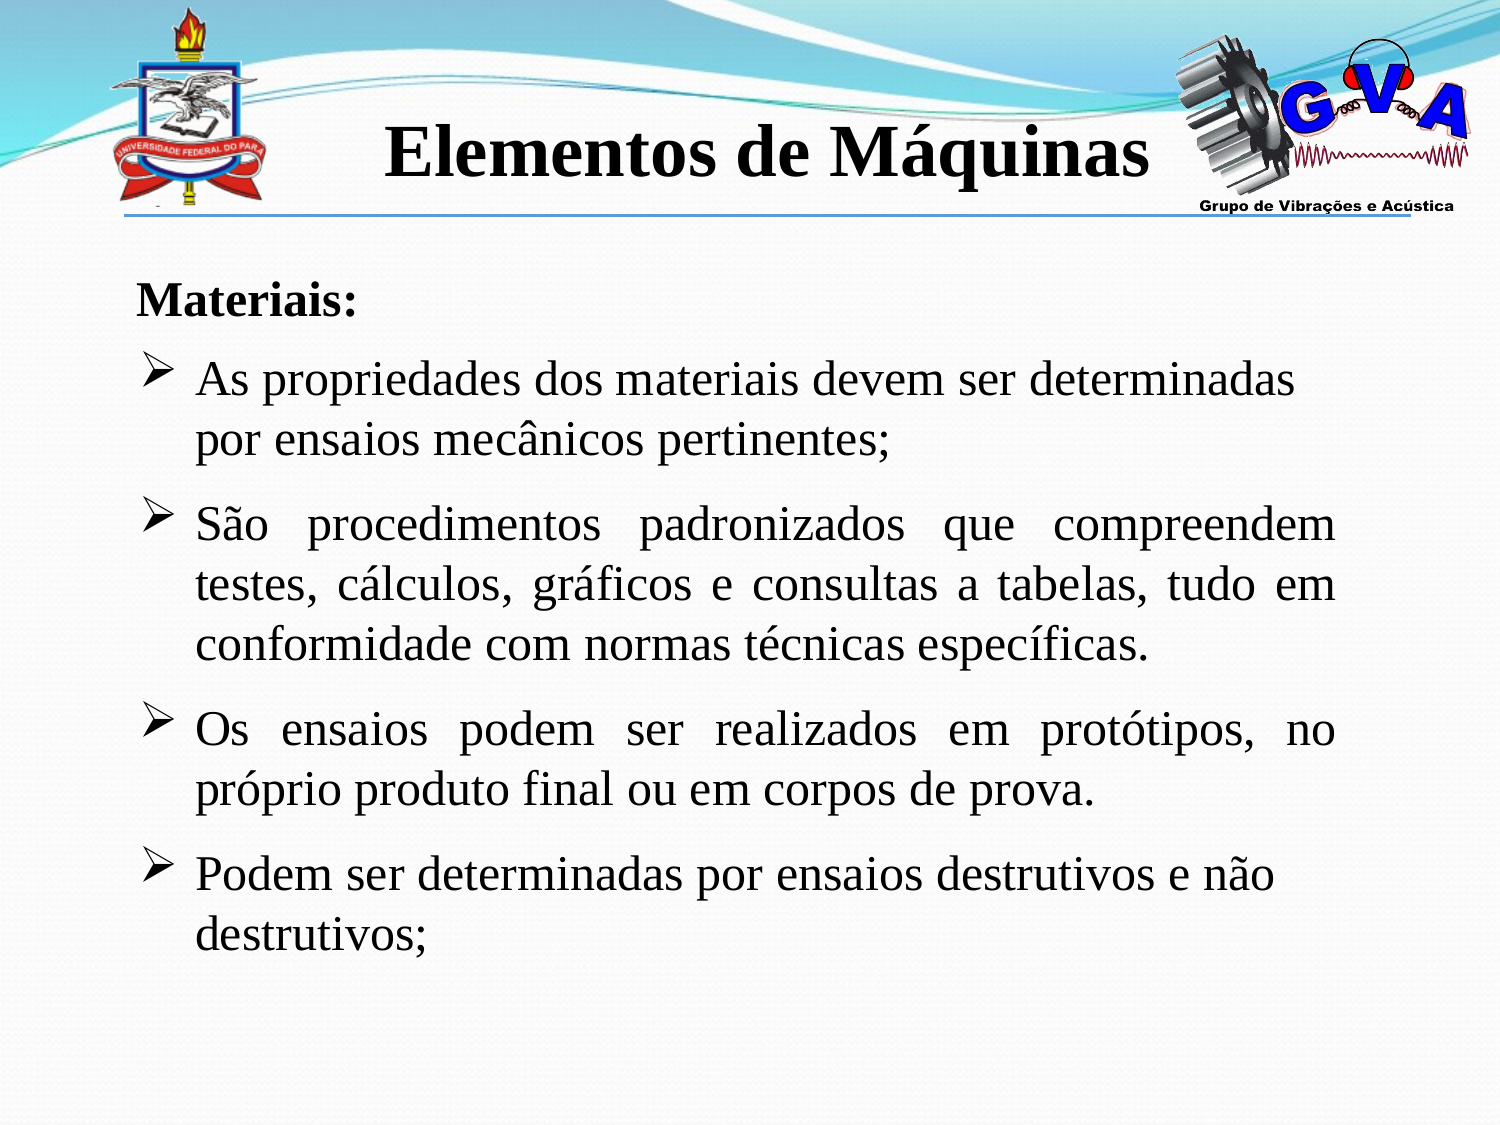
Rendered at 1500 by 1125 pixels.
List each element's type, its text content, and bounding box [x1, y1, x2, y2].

text_box Elementos de Máquinas [275, 93, 1172, 199]
text_box Materiais: [121, 258, 374, 334]
text_box As propriedades dos materiais devem ser determinadas por ensaios mecânicos pertinentes; São procedimentos padronizados que compreendem testes, cálculos, gráficos e consultas a tabelas, tudo em conformidade com normas técnicas específicas. Os ensaios podem ser realizados em protótipos, no próprio produto final ou em corpos de prova. Podem ser determinadas por ensaios destrutivos e não destrutivos; [124, 338, 1353, 968]
picture [0, 0, 1500, 1125]
